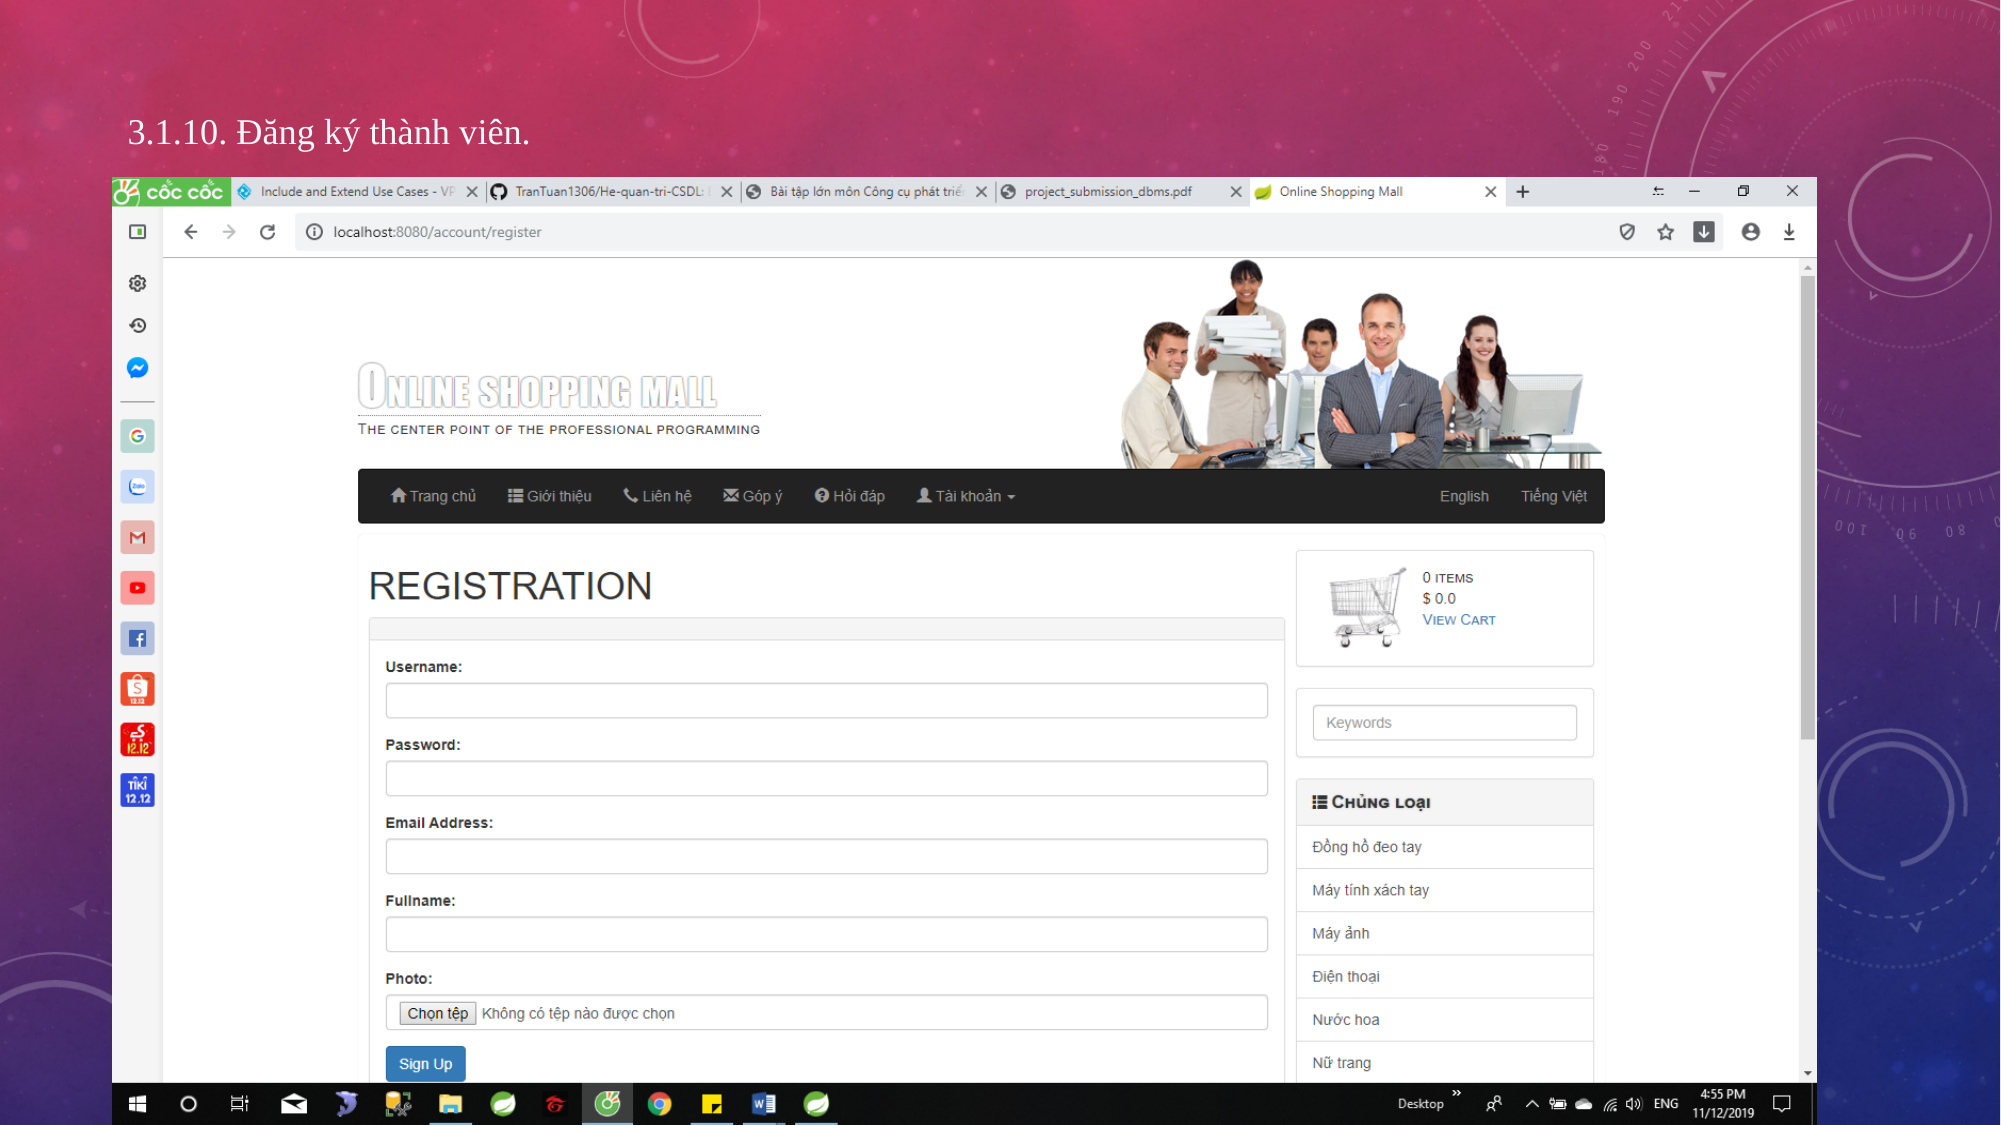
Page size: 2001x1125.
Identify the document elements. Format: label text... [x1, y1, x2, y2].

picture [0, 0, 2001, 1125]
title 3.1.10. Đăng ký thành viên. [112, 99, 1775, 177]
